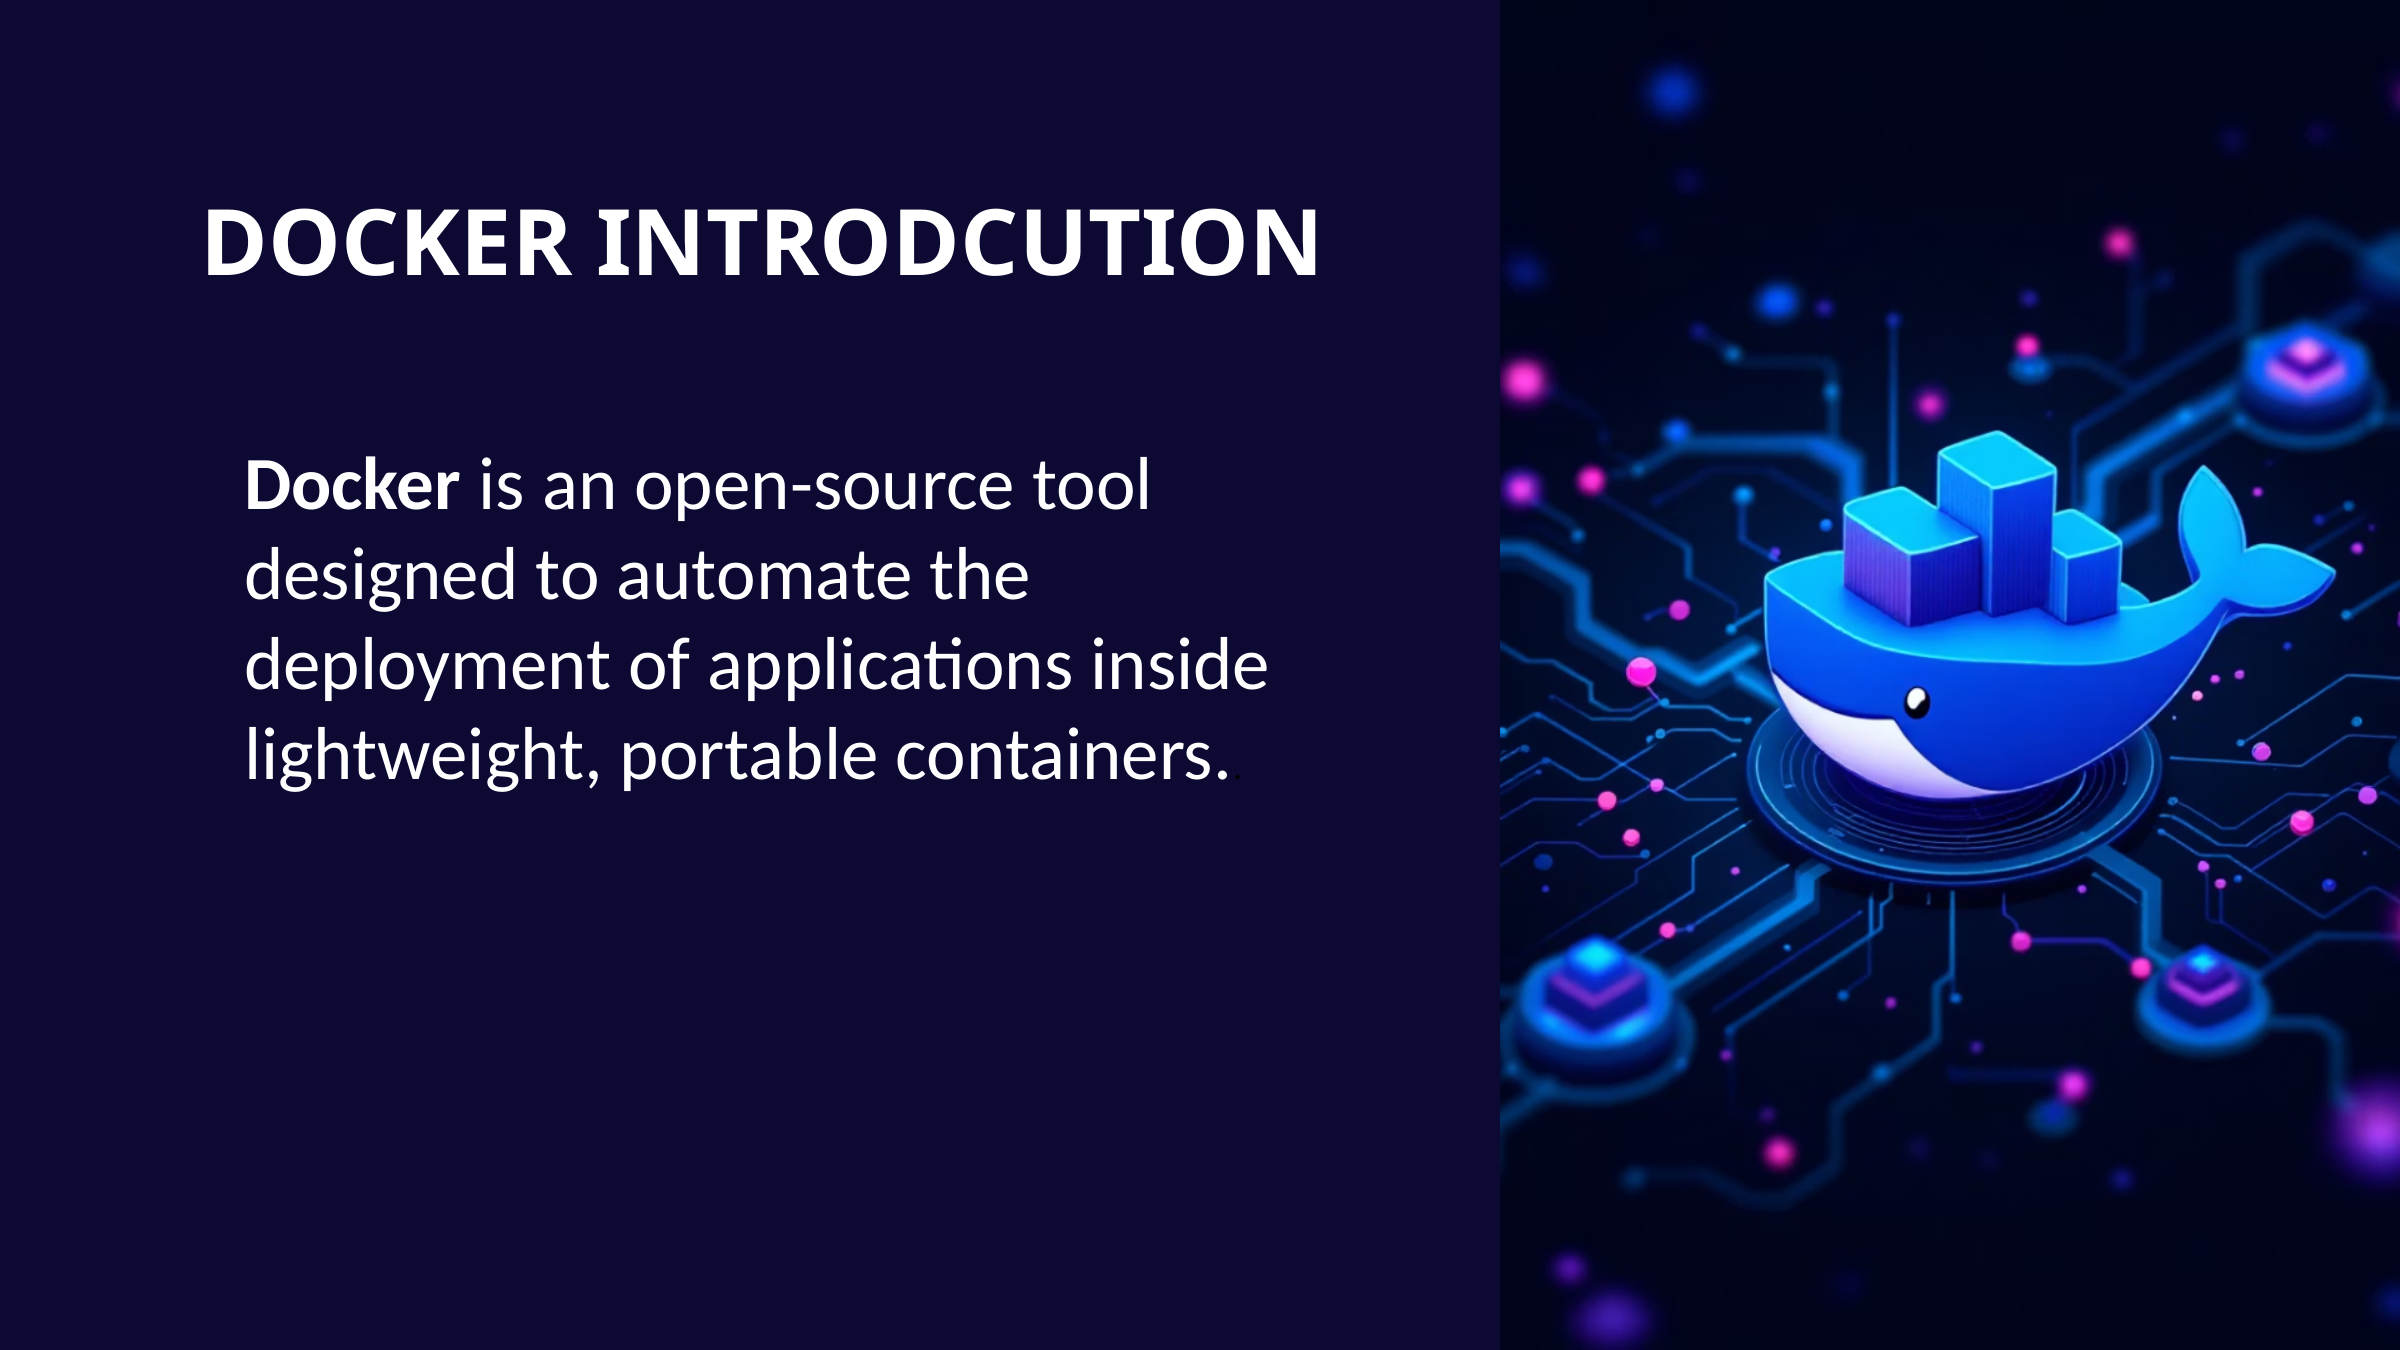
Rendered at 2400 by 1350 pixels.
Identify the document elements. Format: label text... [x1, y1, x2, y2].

picture [1499, 0, 2400, 1350]
text_box DOCKER INTRODCUTION [200, 179, 1232, 295]
text_box Docker is an open-source tool designed to automate the deployment of applications inside lightweight, portable containers.. [229, 427, 1369, 802]
